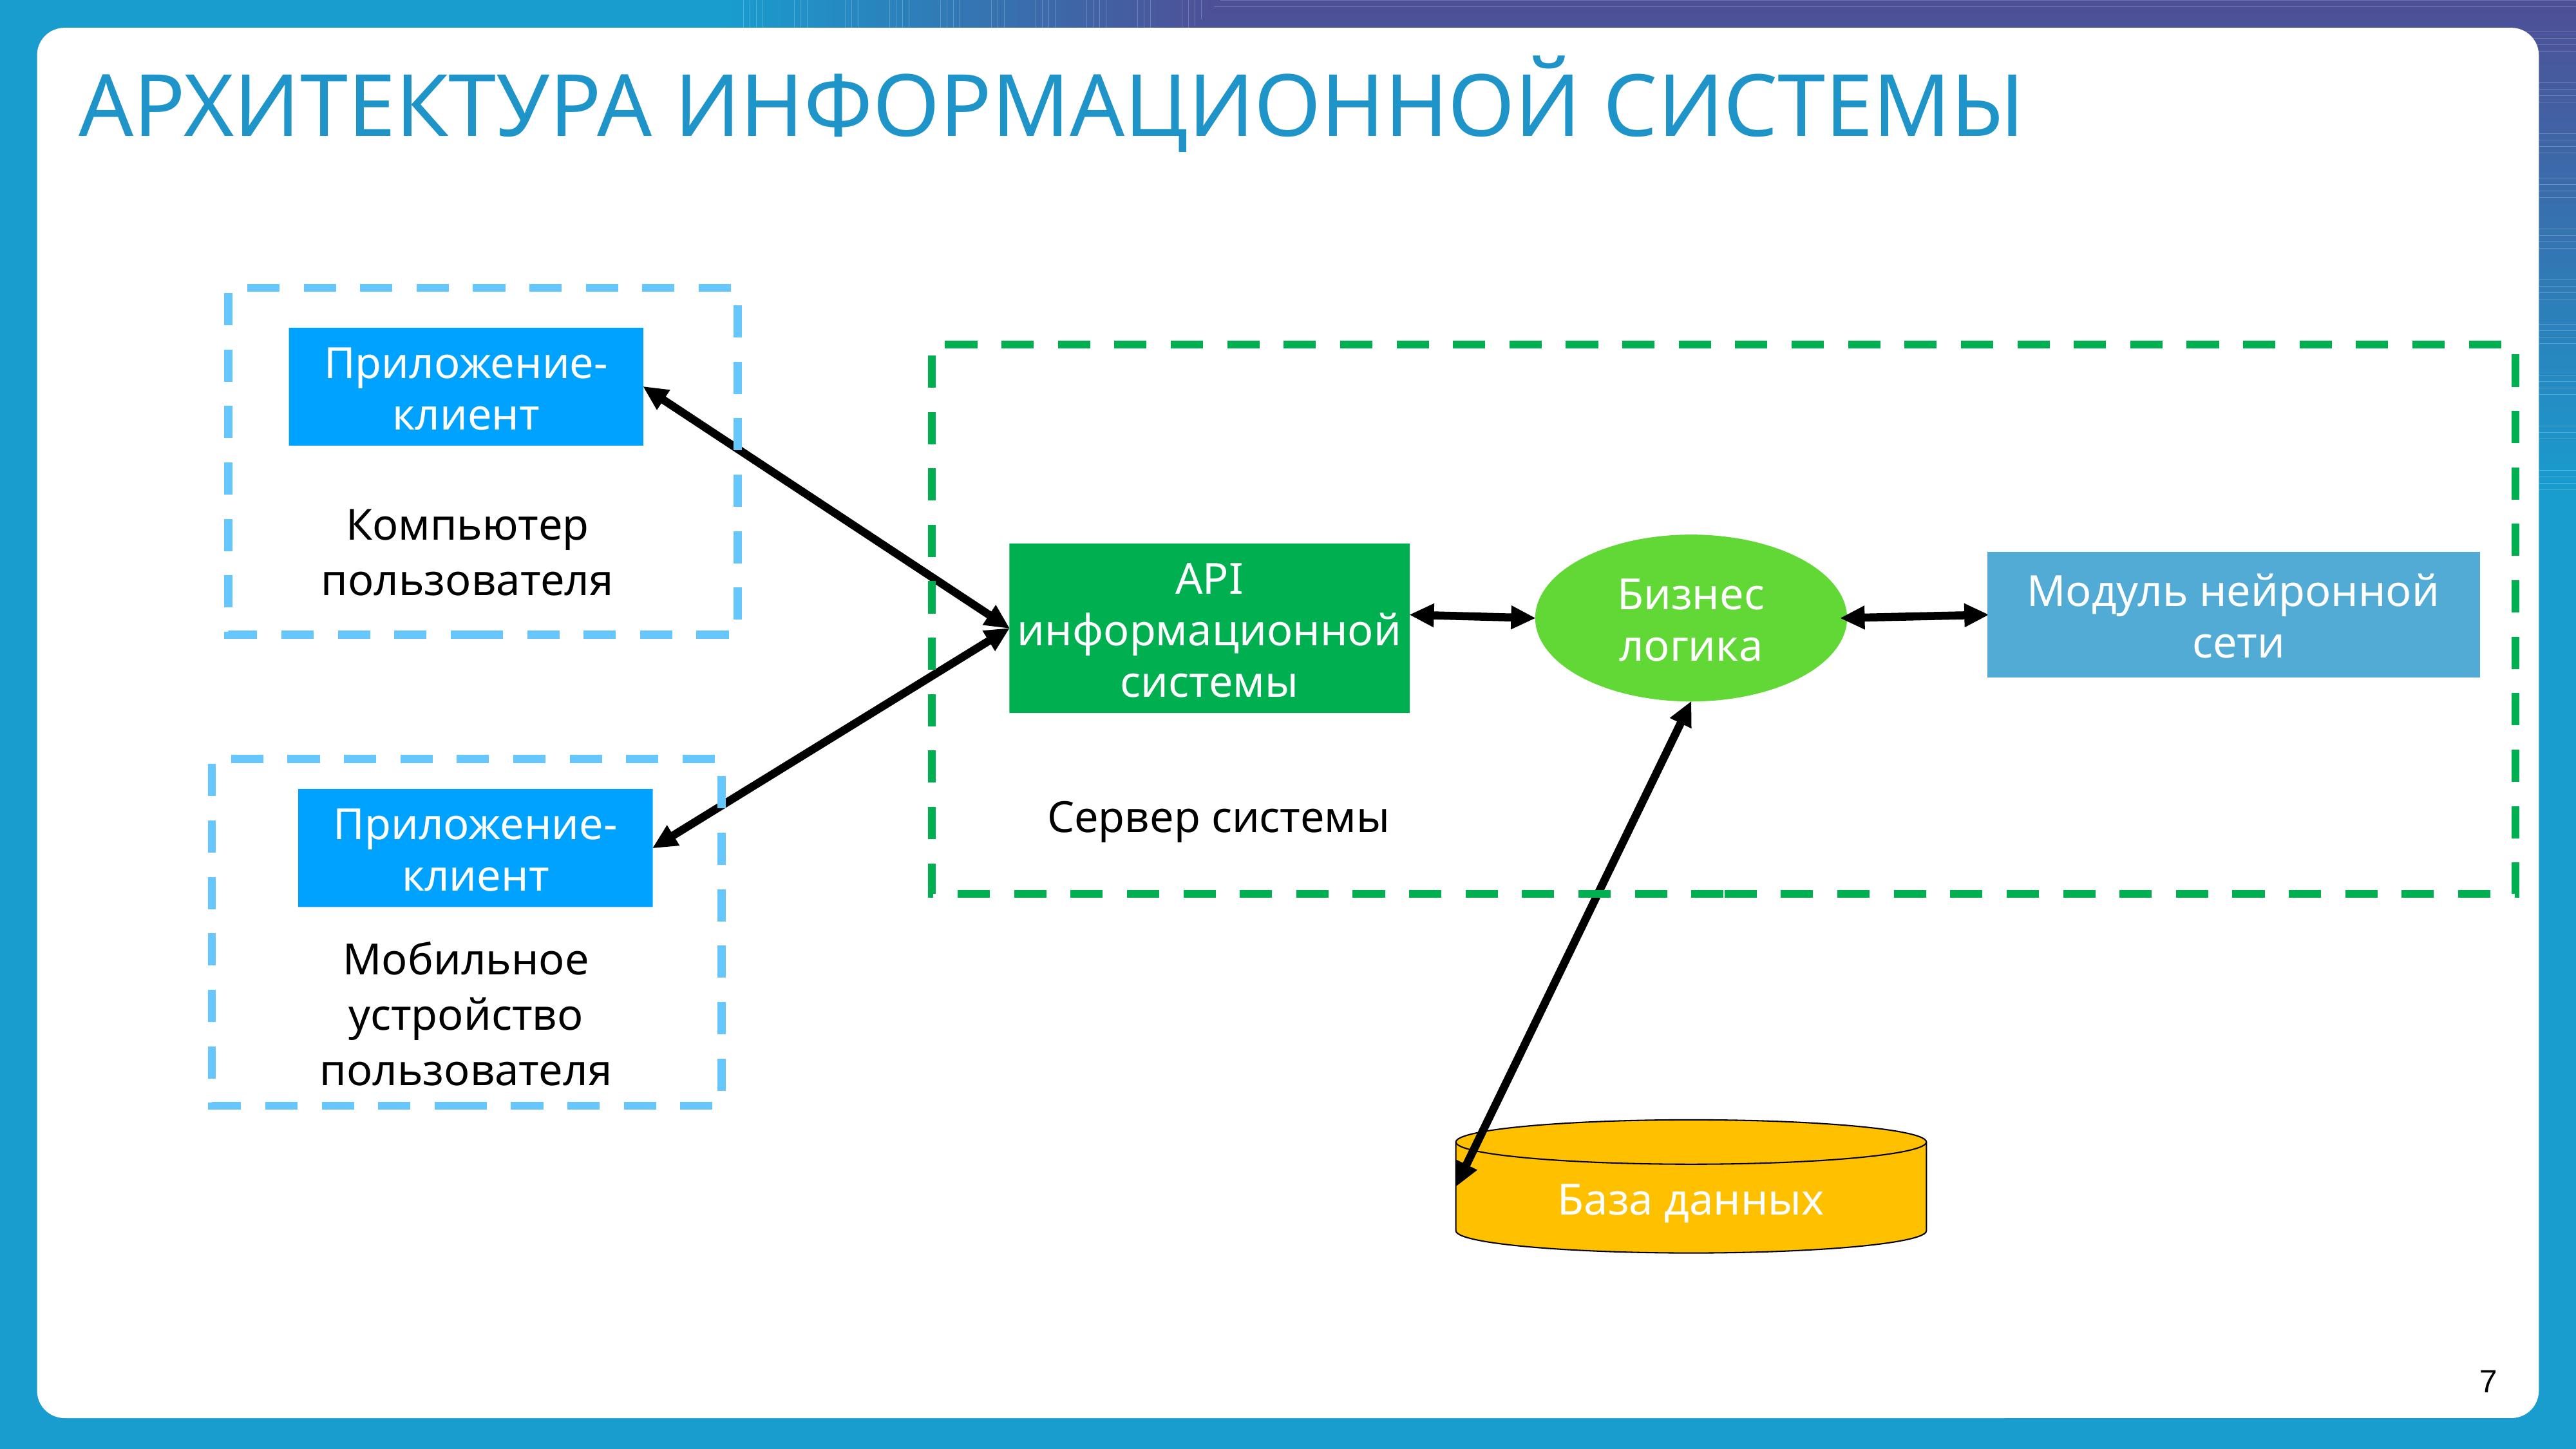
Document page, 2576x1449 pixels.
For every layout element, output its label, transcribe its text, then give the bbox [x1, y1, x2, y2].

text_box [1840, 614, 1989, 619]
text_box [652, 628, 1010, 849]
text_box Сервер системы [1010, 781, 1434, 846]
text_box [931, 345, 2515, 895]
text_box База данных [1455, 1119, 1927, 1253]
text_box АРХИТЕКТУРА ИНФОРМАЦИОННОЙ СИСТЕМЫ [71, 43, 2497, 161]
text_box Мобильное устройство пользователя [251, 923, 681, 1099]
text_box [228, 287, 738, 635]
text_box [643, 386, 1010, 629]
text_box [37, 28, 2539, 1419]
text_box Компьютер пользователя [253, 489, 643, 609]
text_box [0, 0, 2576, 1449]
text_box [1409, 614, 1536, 619]
text_box 7 [2476, 1357, 2497, 1403]
text_box [212, 759, 722, 1106]
